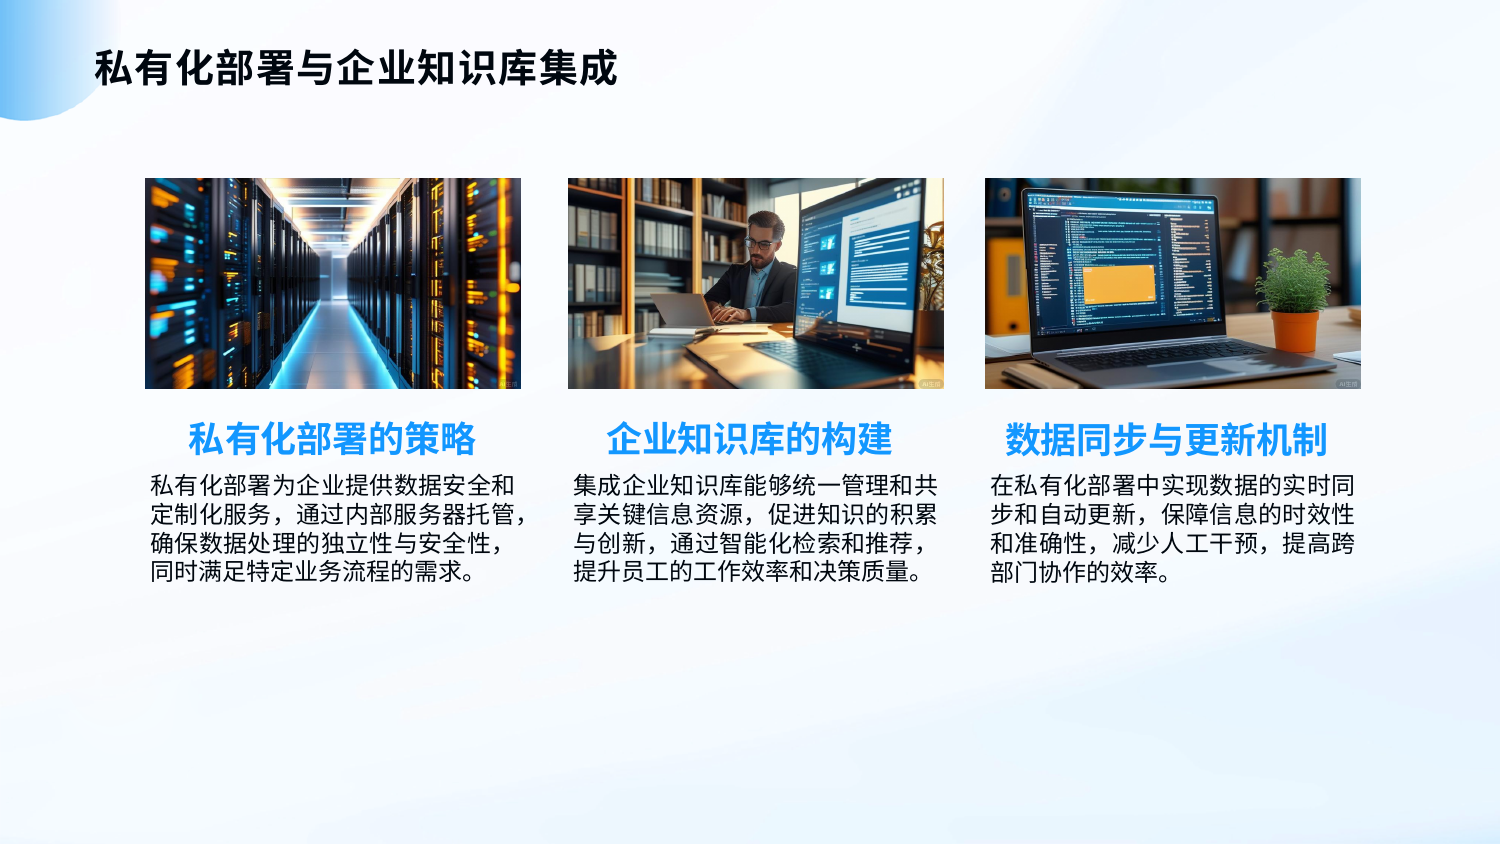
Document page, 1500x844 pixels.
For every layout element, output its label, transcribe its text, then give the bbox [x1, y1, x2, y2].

text_box 数据同步与更新机制 [963, 401, 1371, 475]
picture [0, 0, 1500, 844]
text_box 在私有化部署中实现数据的实时同步和自动更新，保障信息的时效性和准确性，减少人工干预，提高跨部门协作的效率。 [974, 455, 1371, 666]
text_box 私有化部署与企业知识库集成 [78, 22, 1500, 106]
text_box 企业知识库的构建 [546, 401, 954, 475]
text_box 私有化部署为企业提供数据安全和定制化服务，通过内部服务器托管，确保数据处理的独立性与安全性，同时满足特定业务流程的需求。 [134, 454, 531, 665]
text_box 集成企业知识库能够统一管理和共享关键信息资源，促进知识的积累与创新，通过智能化检索和推荐，提升员工的工作效率和决策质量。 [557, 454, 954, 665]
text_box 私有化部署的策略 [128, 401, 537, 475]
